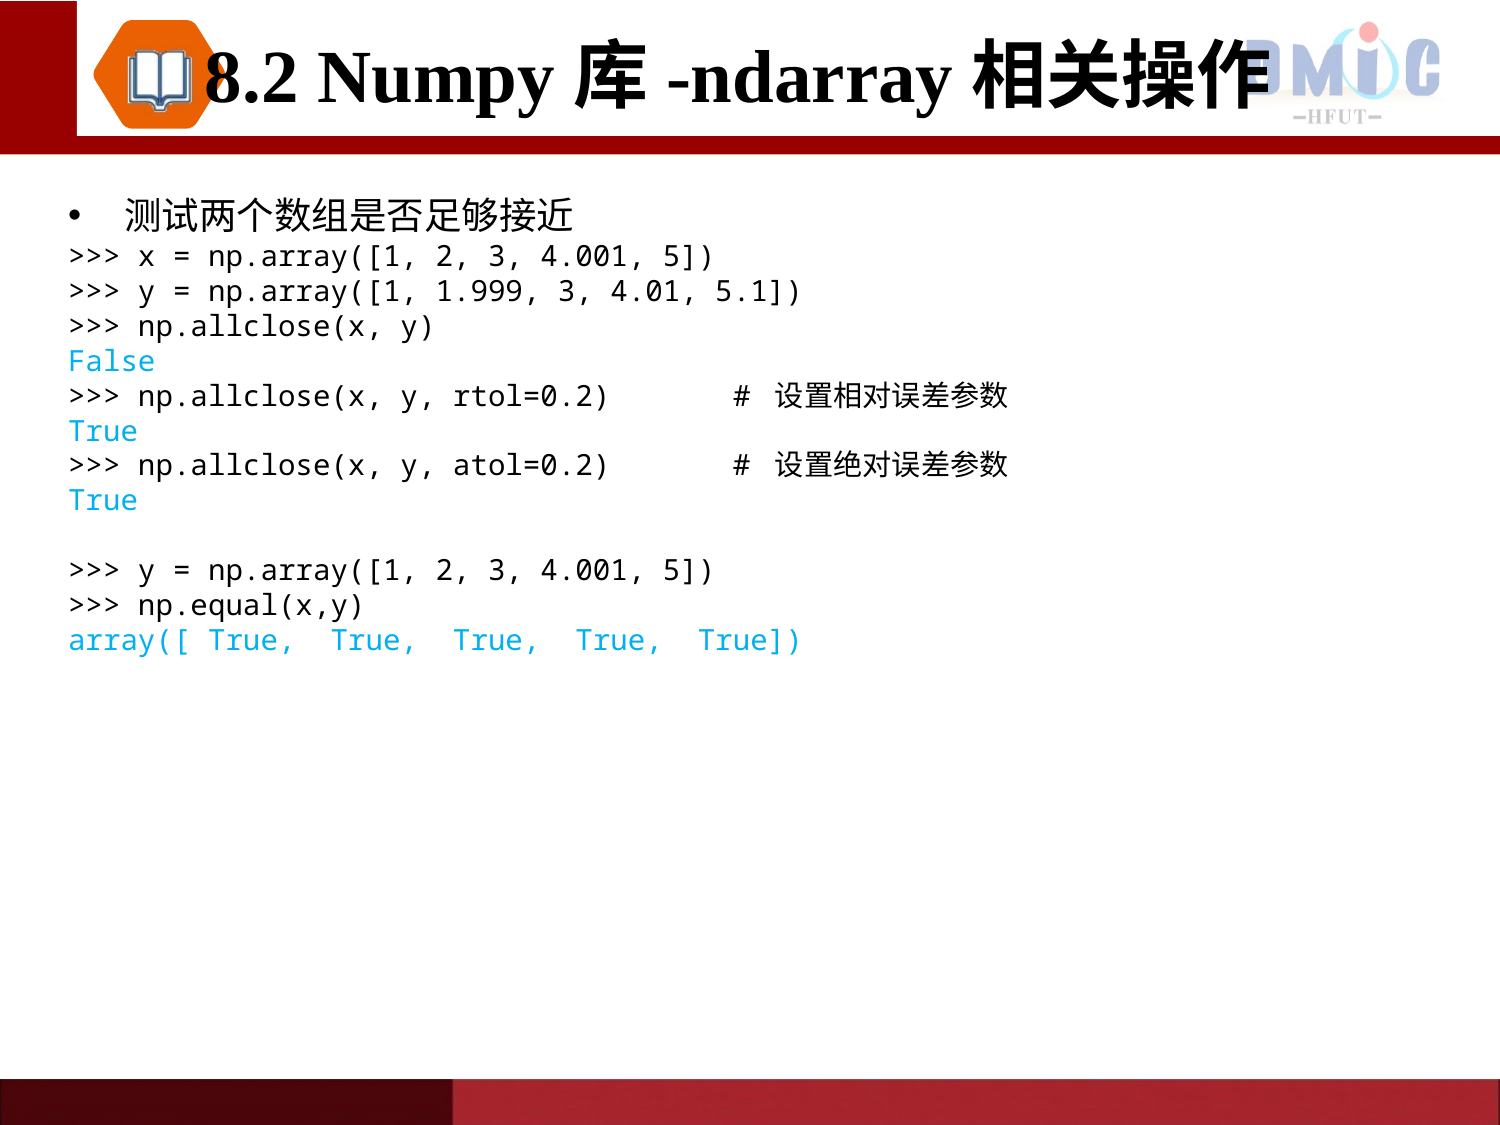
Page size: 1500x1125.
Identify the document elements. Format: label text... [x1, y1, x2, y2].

picture [0, 1079, 1500, 1125]
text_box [93, 19, 1329, 129]
list 测试两个数组是否足够接近 >>> x = np.array([1, 2, 3, 4.001, 5]) >>> y = np.array([1, 1.999, 3, 4.01, 5.1]) >>> np.allclose(x, y) False >>> np.allclose(x, y, rtol=0.2) # 设置相对误差参数 True >>> np.allclose(x, y, atol=0.2) # 设置绝对误差参数 True >>> y = np.array([1, 2, 3, 4.001, 5]) >>> np.equal(x,y) array([ True, True, True, True, True]) [52, 184, 1404, 953]
